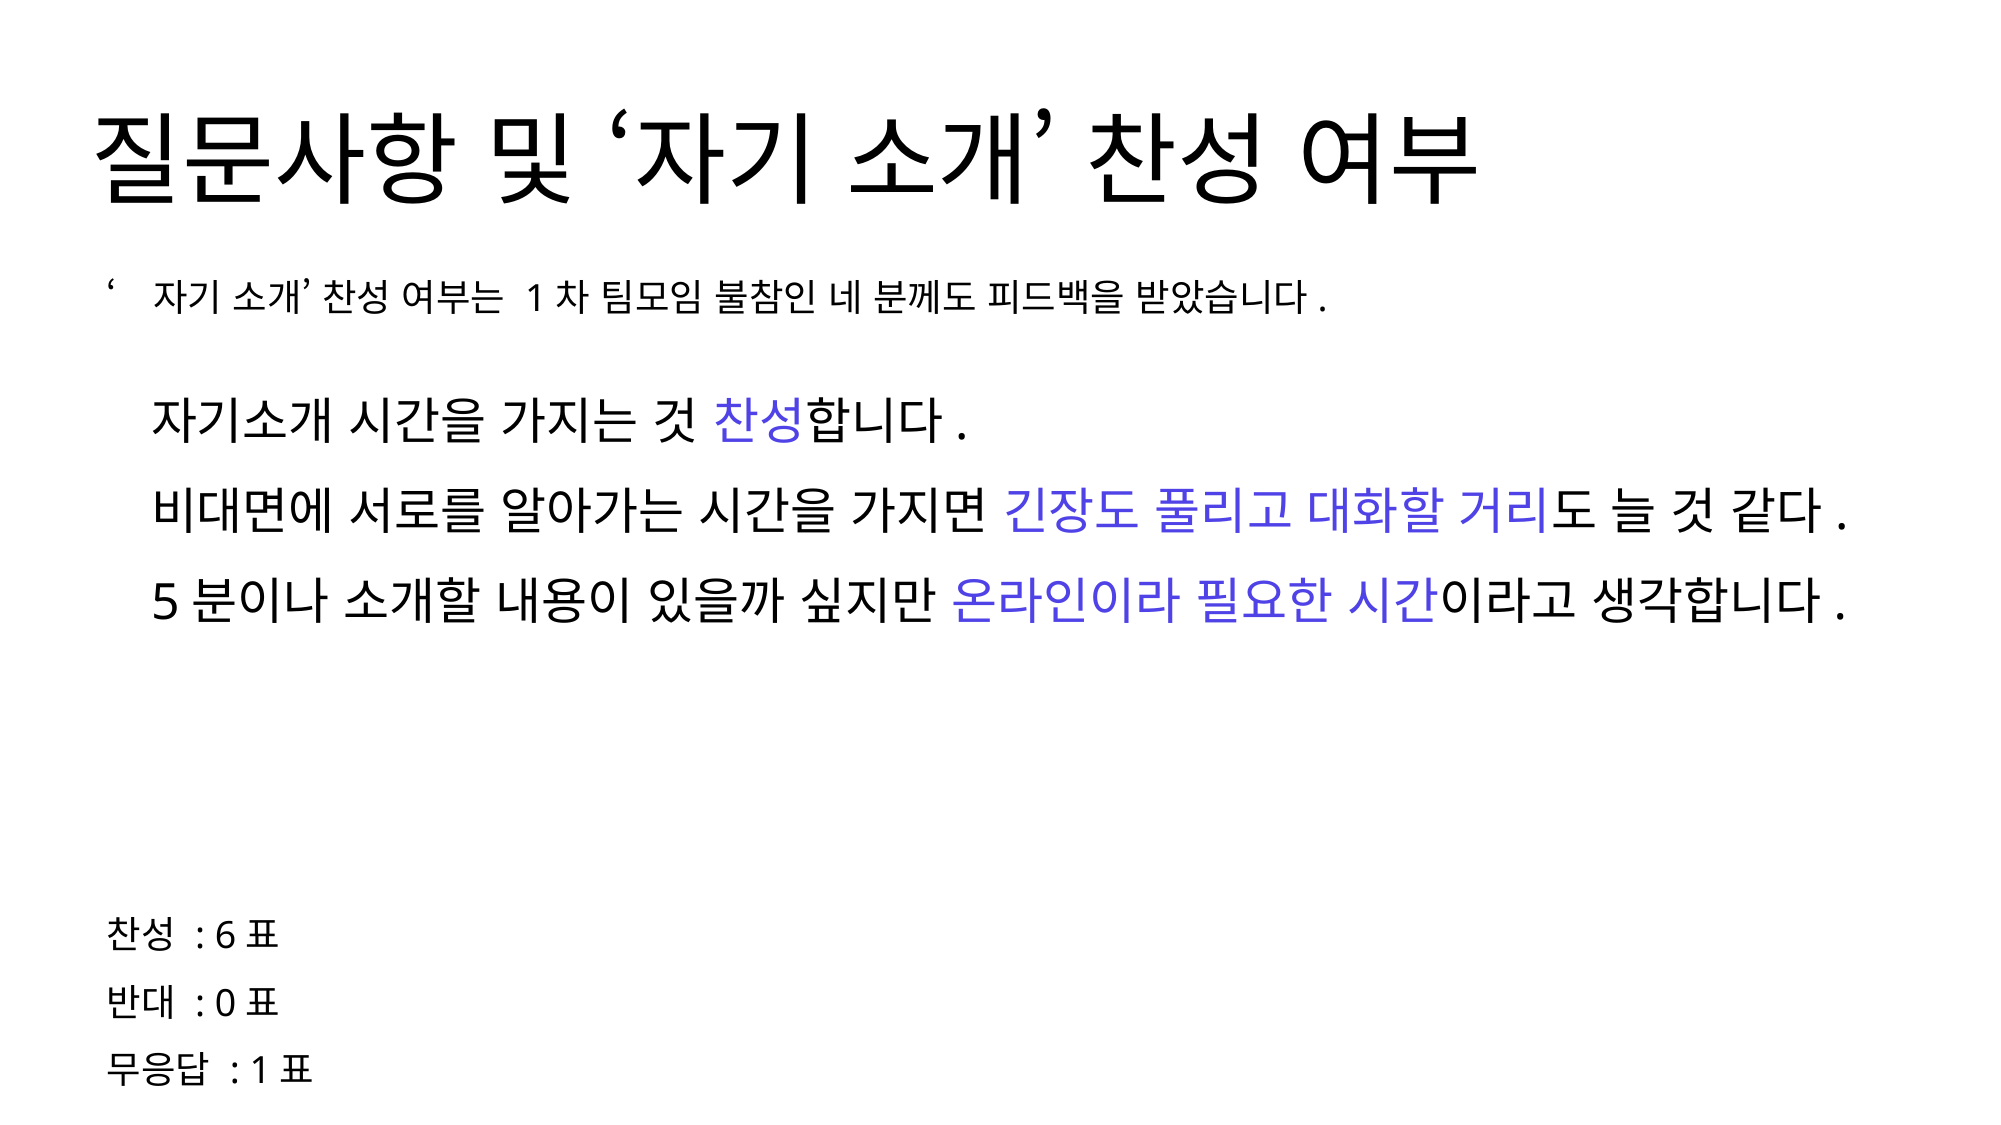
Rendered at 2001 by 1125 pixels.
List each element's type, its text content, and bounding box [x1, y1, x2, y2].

text_box ‘자기 소개’ 찬성 여부는 1차 팀모임 불참인 네 분께도 피드백을 받았습니다. [91, 243, 1352, 327]
text_box 자기소개 시간을 가지는 것 찬성합니다. 비대면에 서로를 알아가는 시간을 가지면 긴장도 풀리고 대화할 거리도 늘 것 같다. 5분이나 소개할 내용이 있을까 싶지만 온라인이라 필요한 시간이라고 생각합니다. [136, 352, 1864, 637]
text_box 찬성 : 6표 반대 : 0표 무응답 : 1표 [92, 881, 1092, 1099]
text_box 질문사항 및 ‘자기 소개’ 찬성 여부 [75, 88, 1497, 224]
